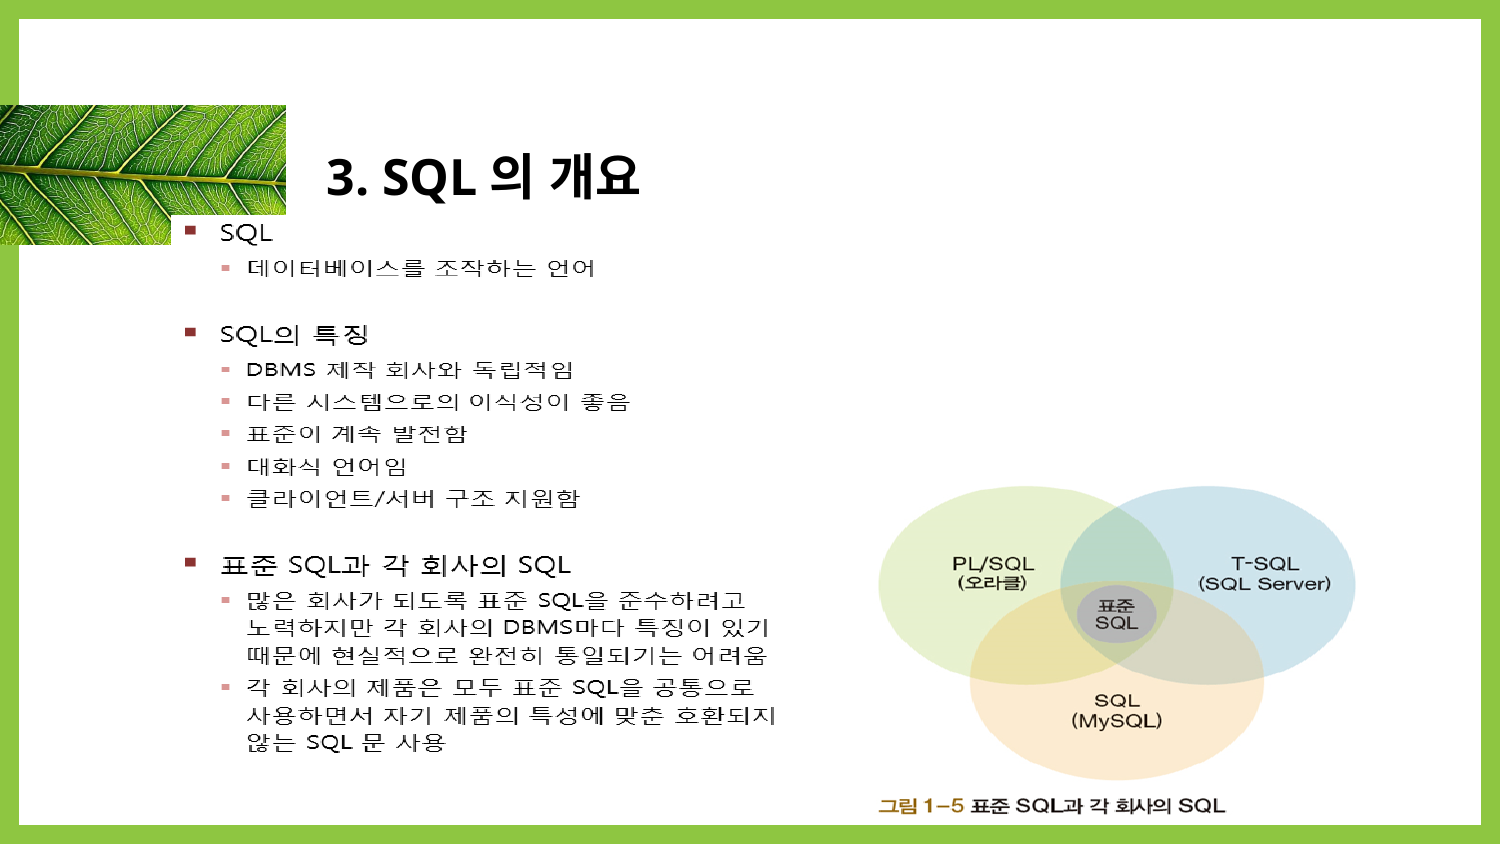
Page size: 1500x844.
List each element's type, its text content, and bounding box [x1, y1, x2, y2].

title 3. SQL의 개요 [315, 97, 1363, 213]
picture [0, 105, 1399, 825]
